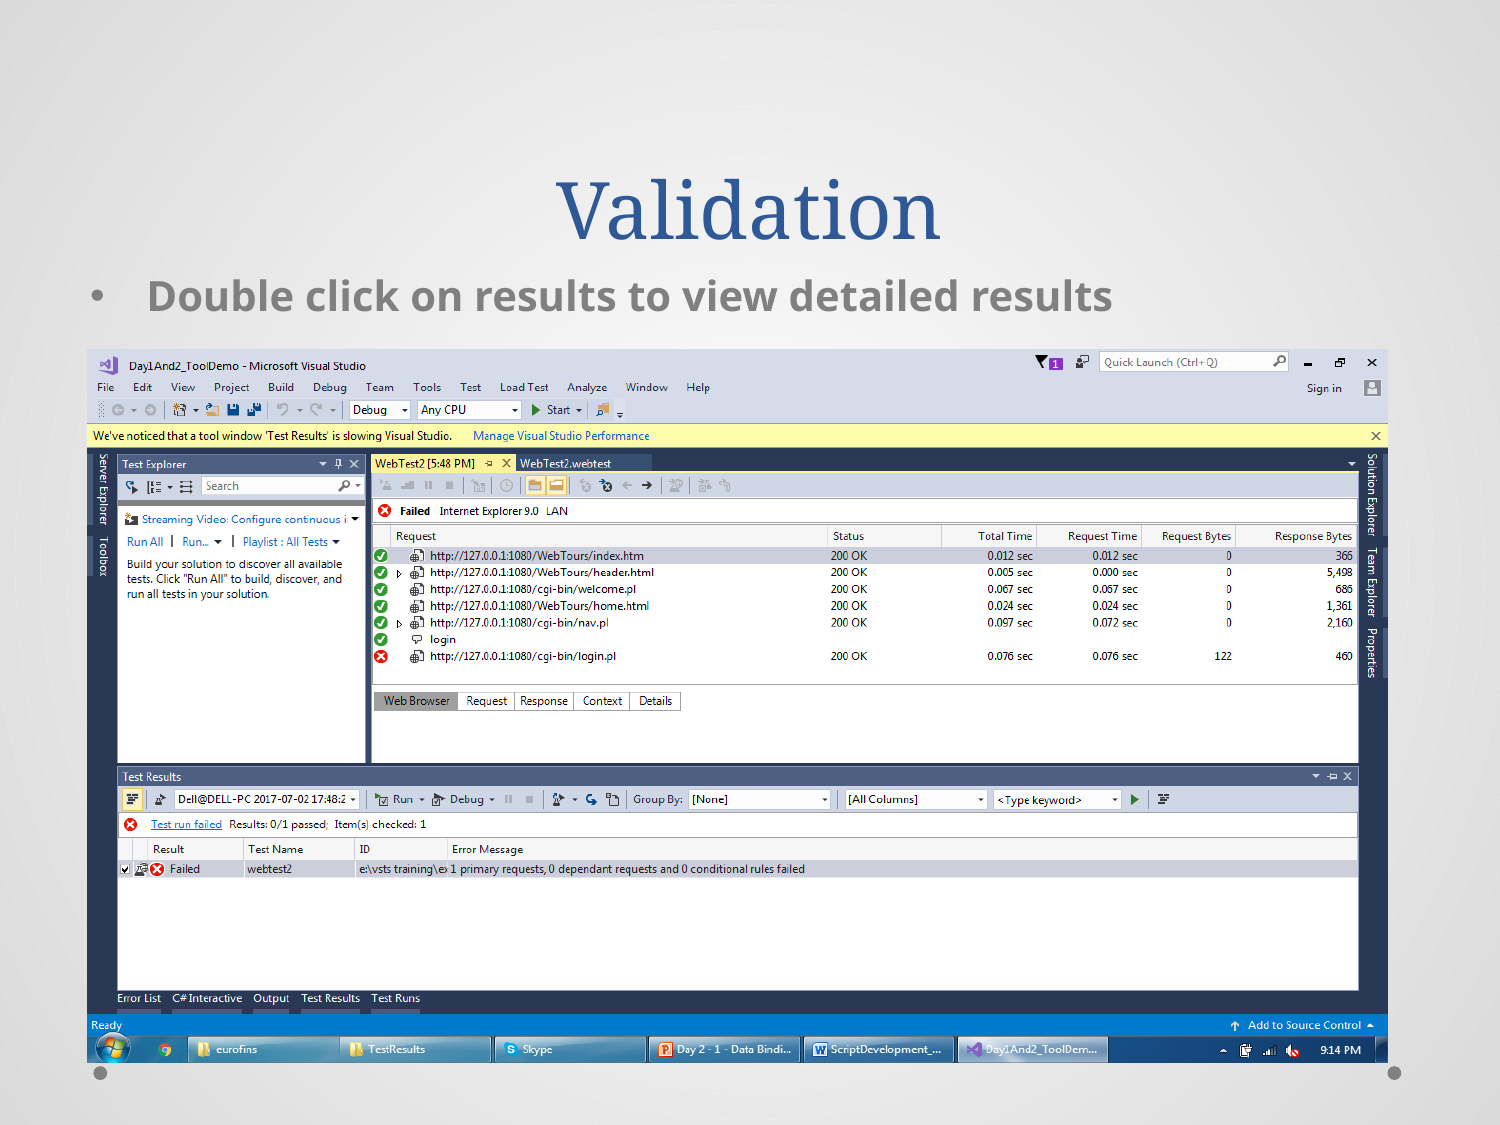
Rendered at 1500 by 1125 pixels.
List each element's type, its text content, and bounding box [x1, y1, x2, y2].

list Double click on results to view detailed results [75, 262, 1425, 1005]
title Validation [75, 0, 1425, 262]
picture [87, 349, 1388, 1063]
